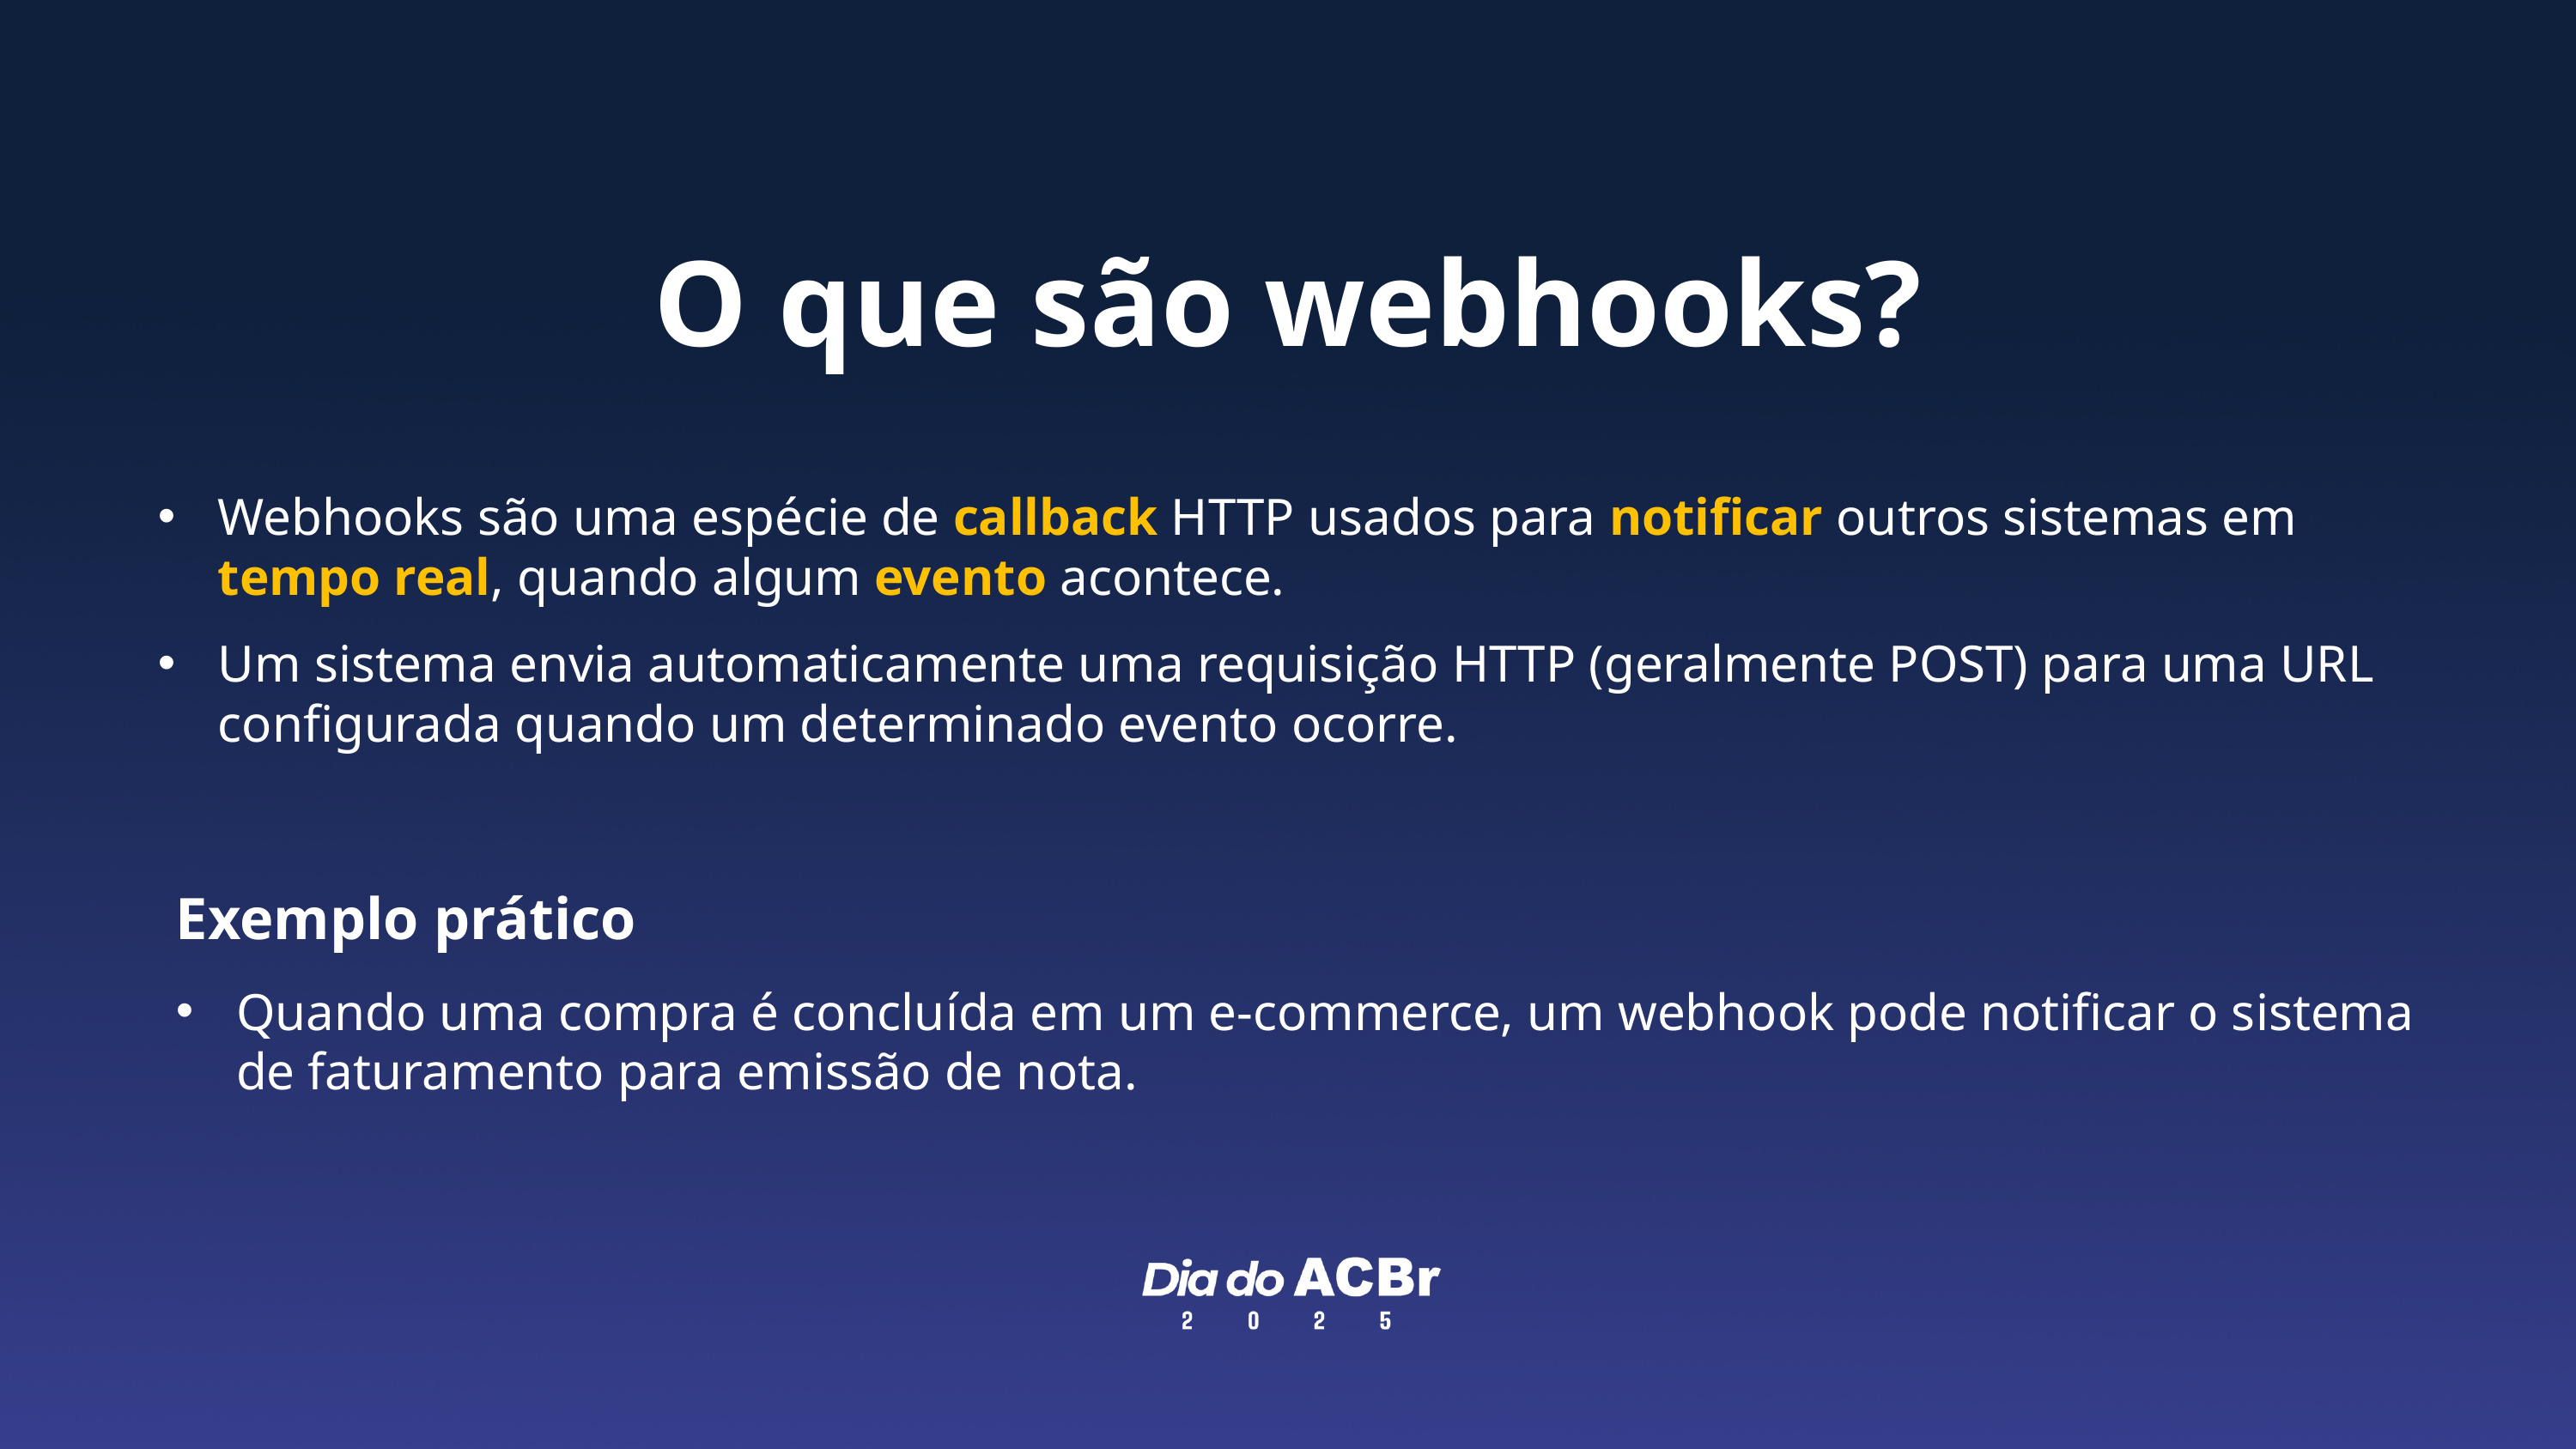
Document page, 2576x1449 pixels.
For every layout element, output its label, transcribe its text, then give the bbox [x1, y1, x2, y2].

text_box [1136, 1252, 1446, 1334]
picture [0, 0, 2576, 1449]
text_box Webhooks são uma espécie de callback HTTP usados para notificar outros sistemas em tempo real, quando algum evento acontece. Um sistema envia automaticamente uma requisição HTTP (geralmente POST) para uma URL configurada quando um determinado evento ocorre. [144, 478, 2432, 832]
text_box Exemplo prático [162, 876, 1364, 969]
text_box O que são webhooks? [370, 252, 2205, 370]
text_box Quando uma compra é concluída em um e-commerce, um webhook pode notificar o sistema de faturamento para emissão de nota. [162, 973, 2450, 1208]
